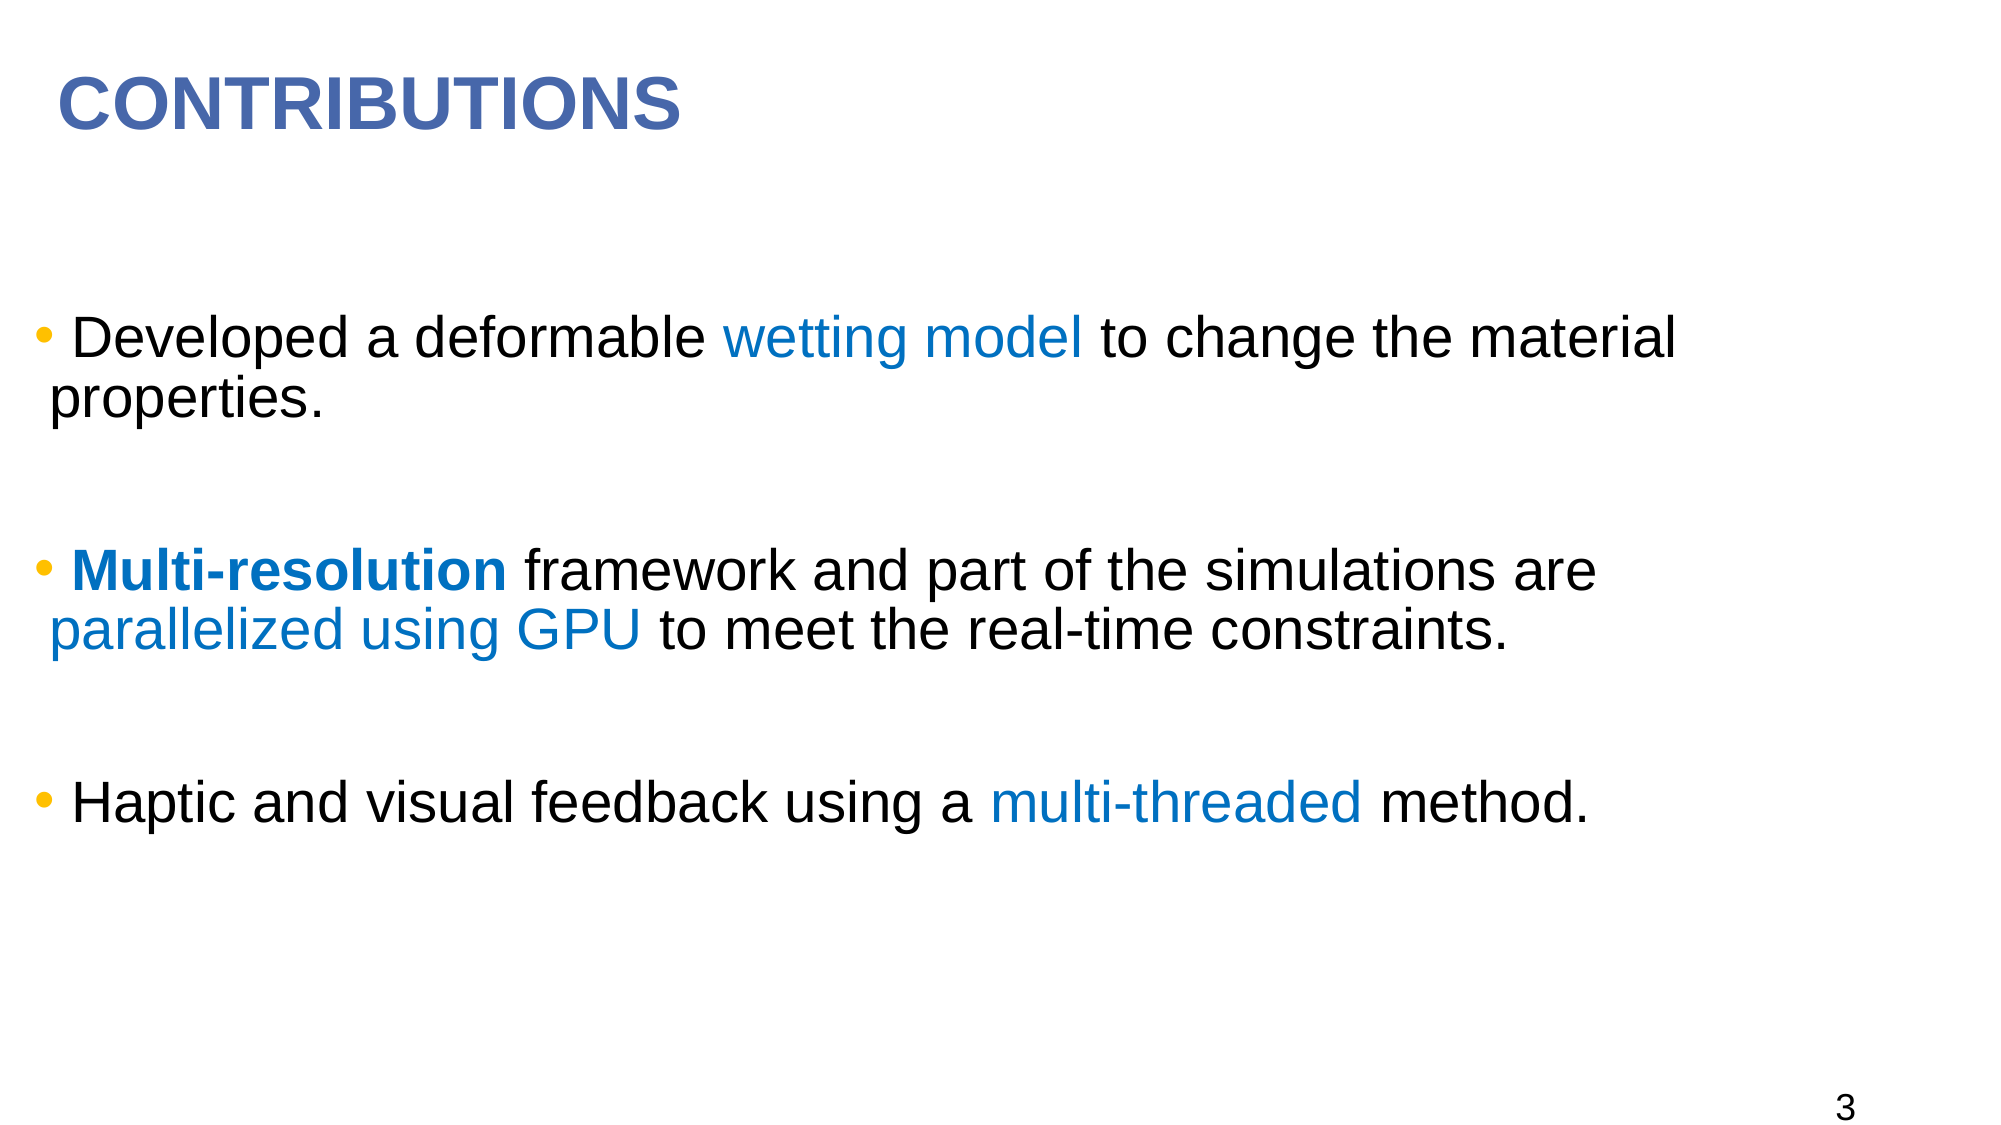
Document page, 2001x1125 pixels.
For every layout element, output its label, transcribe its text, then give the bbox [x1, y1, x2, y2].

text_box Developed a deformable wetting model to change the material properties. Multi-resolution framework and part of the simulations are parallelized using GPU to meet the real-time constraints. Haptic and visual feedback using a multi-threaded method. [19, 302, 1821, 1019]
text_box 3 [1820, 1075, 1931, 1125]
title Contributions [46, 48, 1922, 151]
